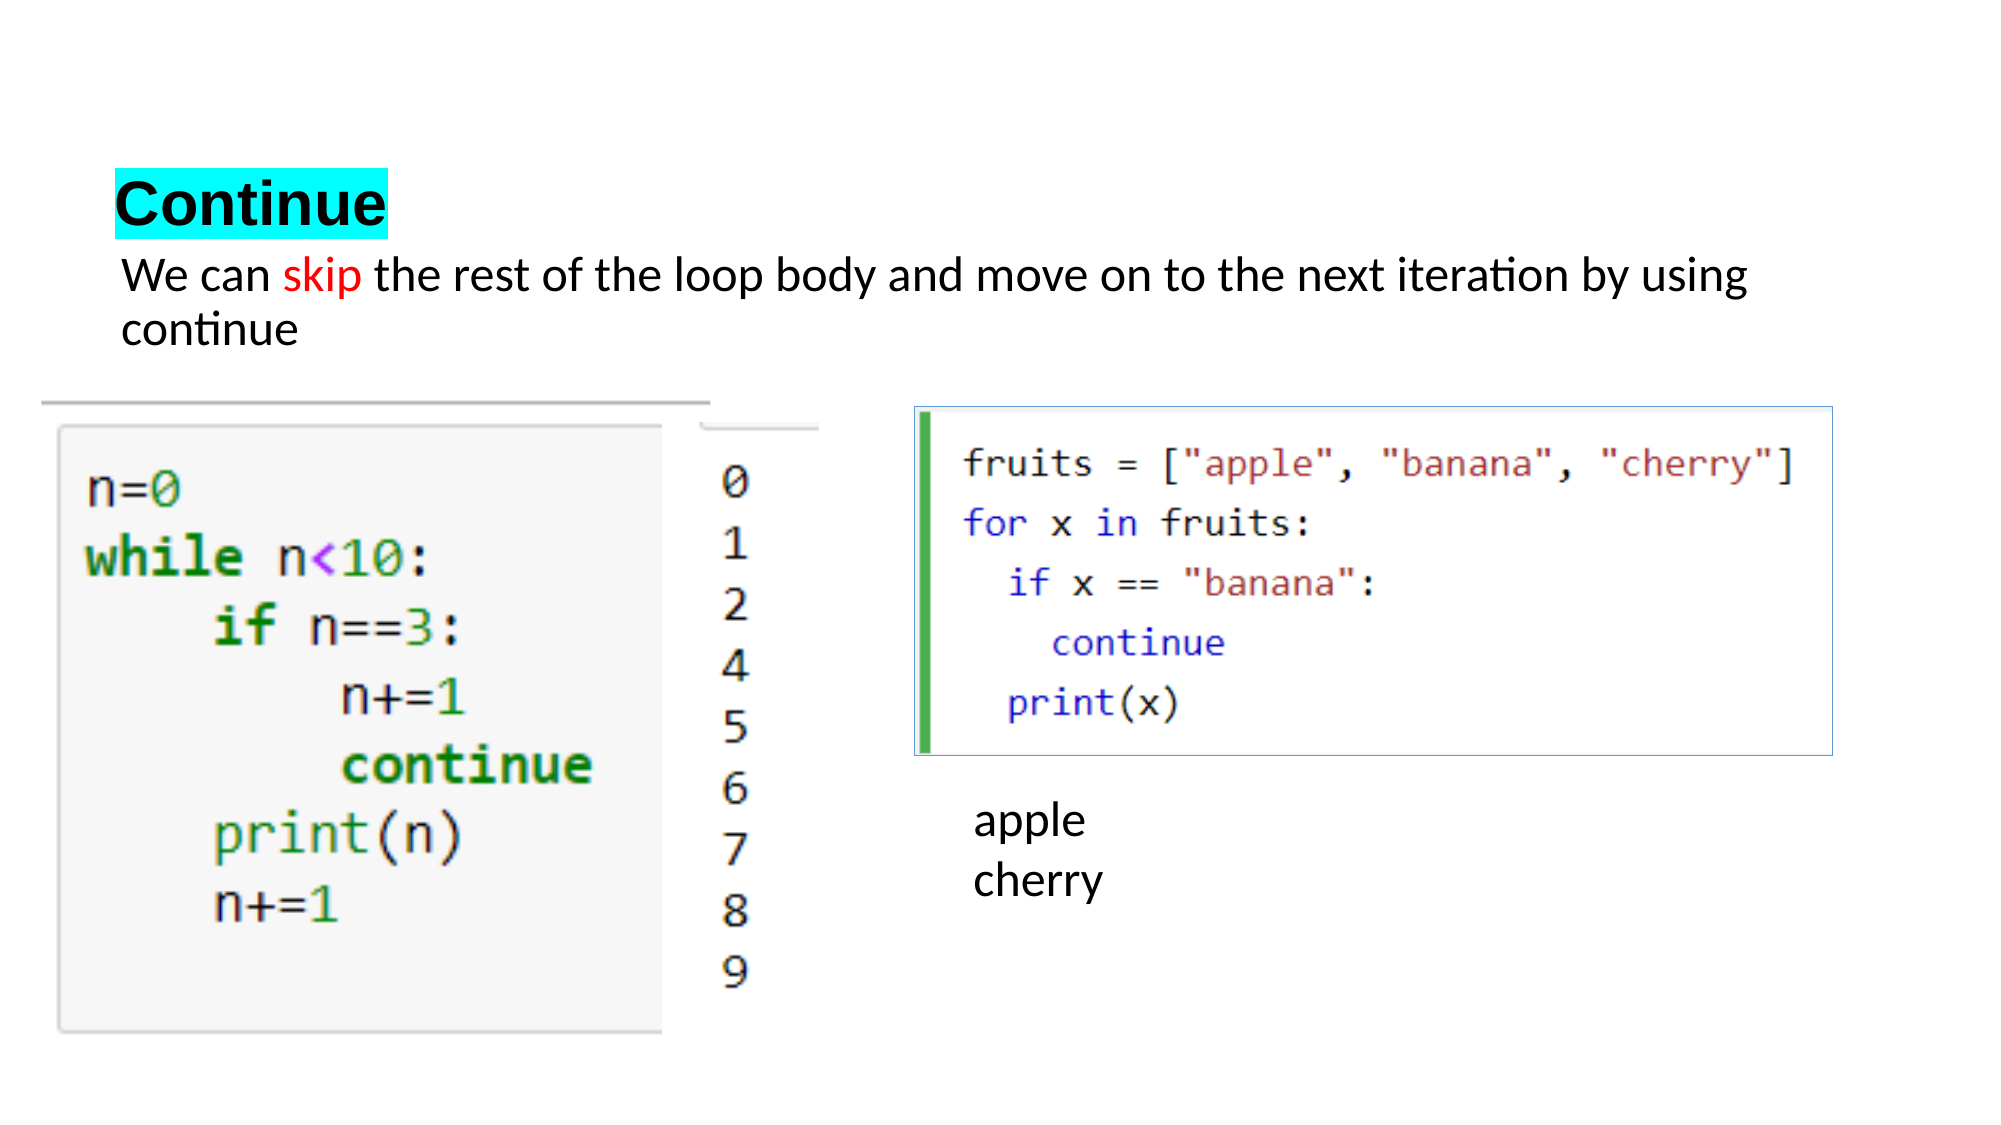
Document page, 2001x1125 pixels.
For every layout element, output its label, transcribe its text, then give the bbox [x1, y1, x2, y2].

title Continue [99, 155, 1900, 232]
text_box apple cherry [958, 779, 1959, 914]
list We can skip the rest of the loop body and move on to the next iteration by using continue [99, 232, 1900, 1048]
picture [914, 406, 1833, 756]
picture [41, 399, 819, 1065]
